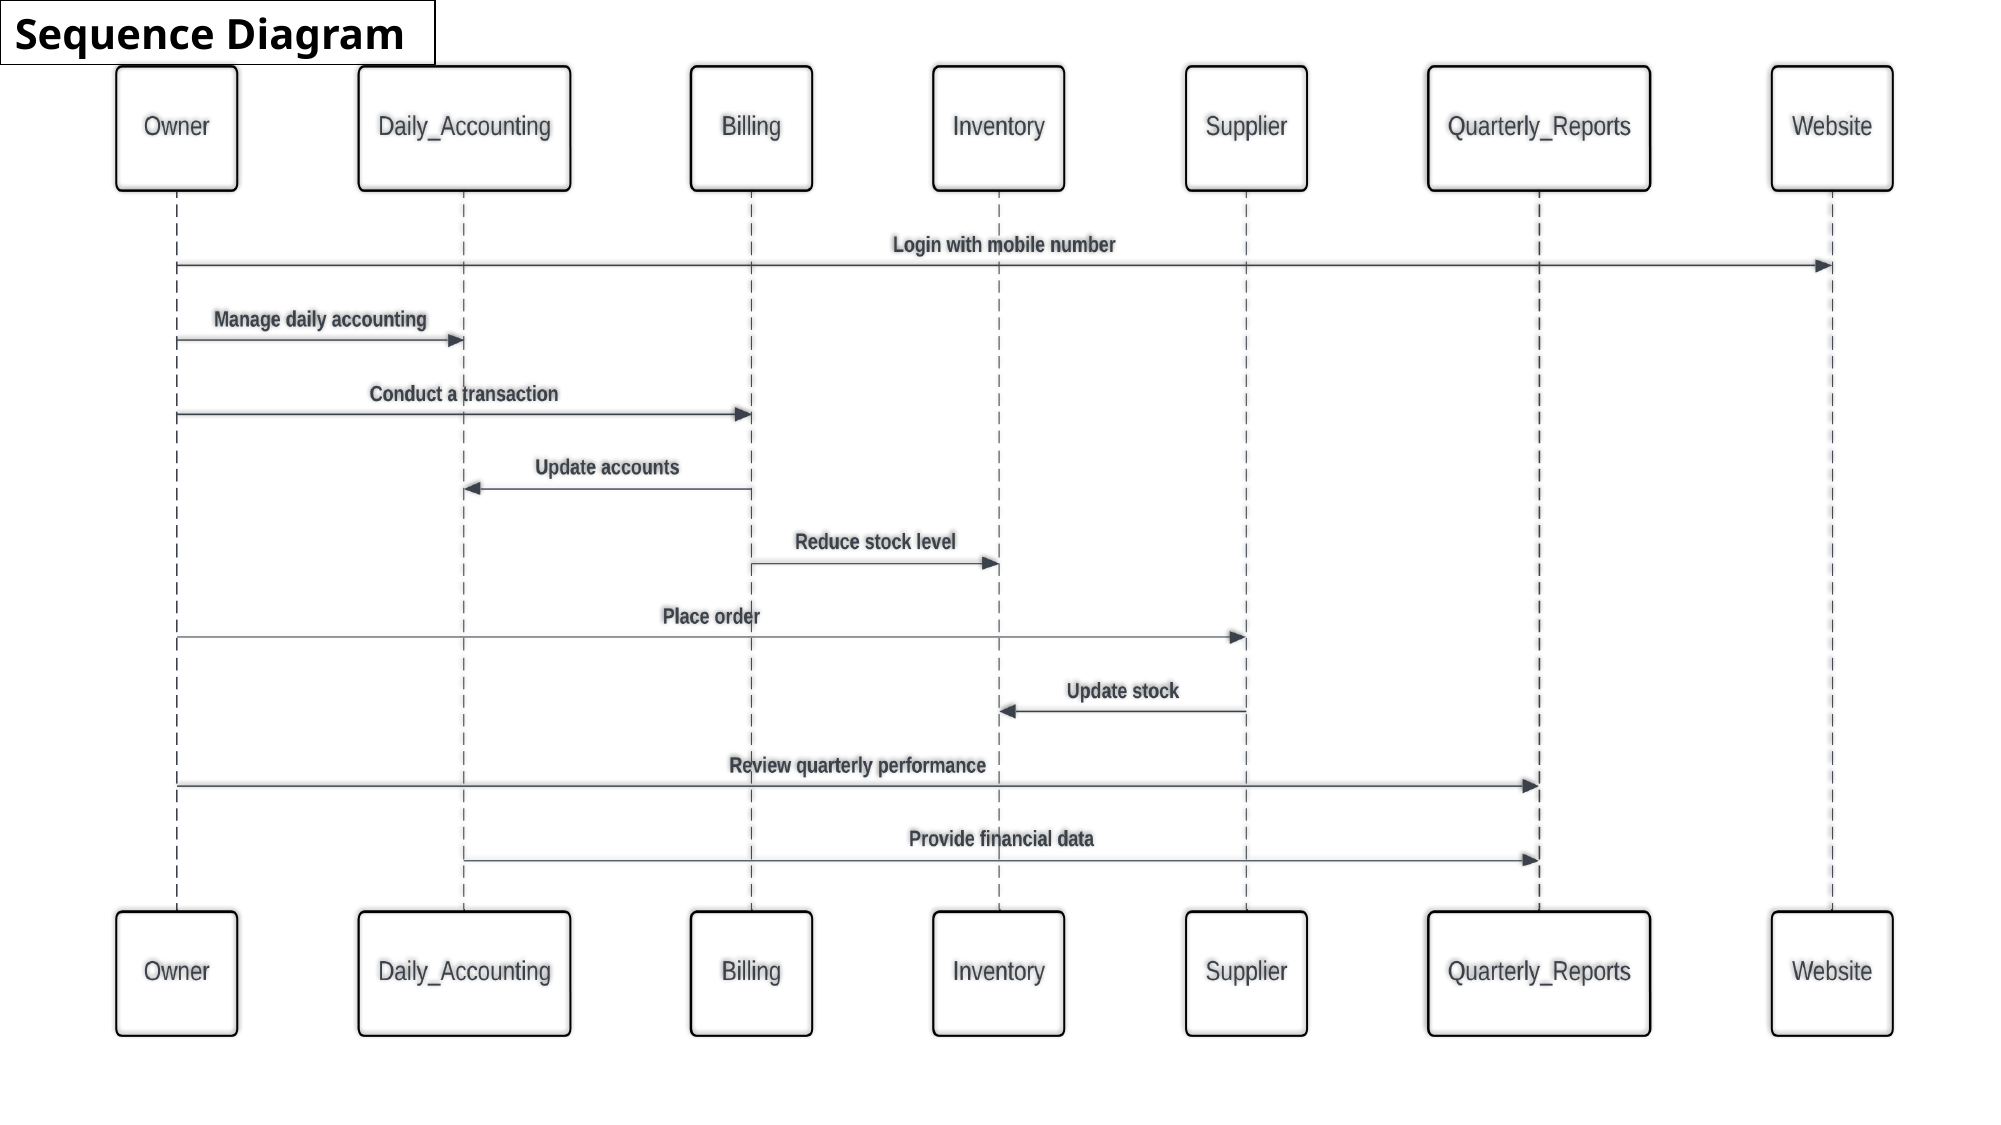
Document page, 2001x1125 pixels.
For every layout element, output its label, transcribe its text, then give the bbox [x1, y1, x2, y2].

text_box Sequence Diagram [0, 0, 435, 65]
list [114, 63, 1894, 1037]
